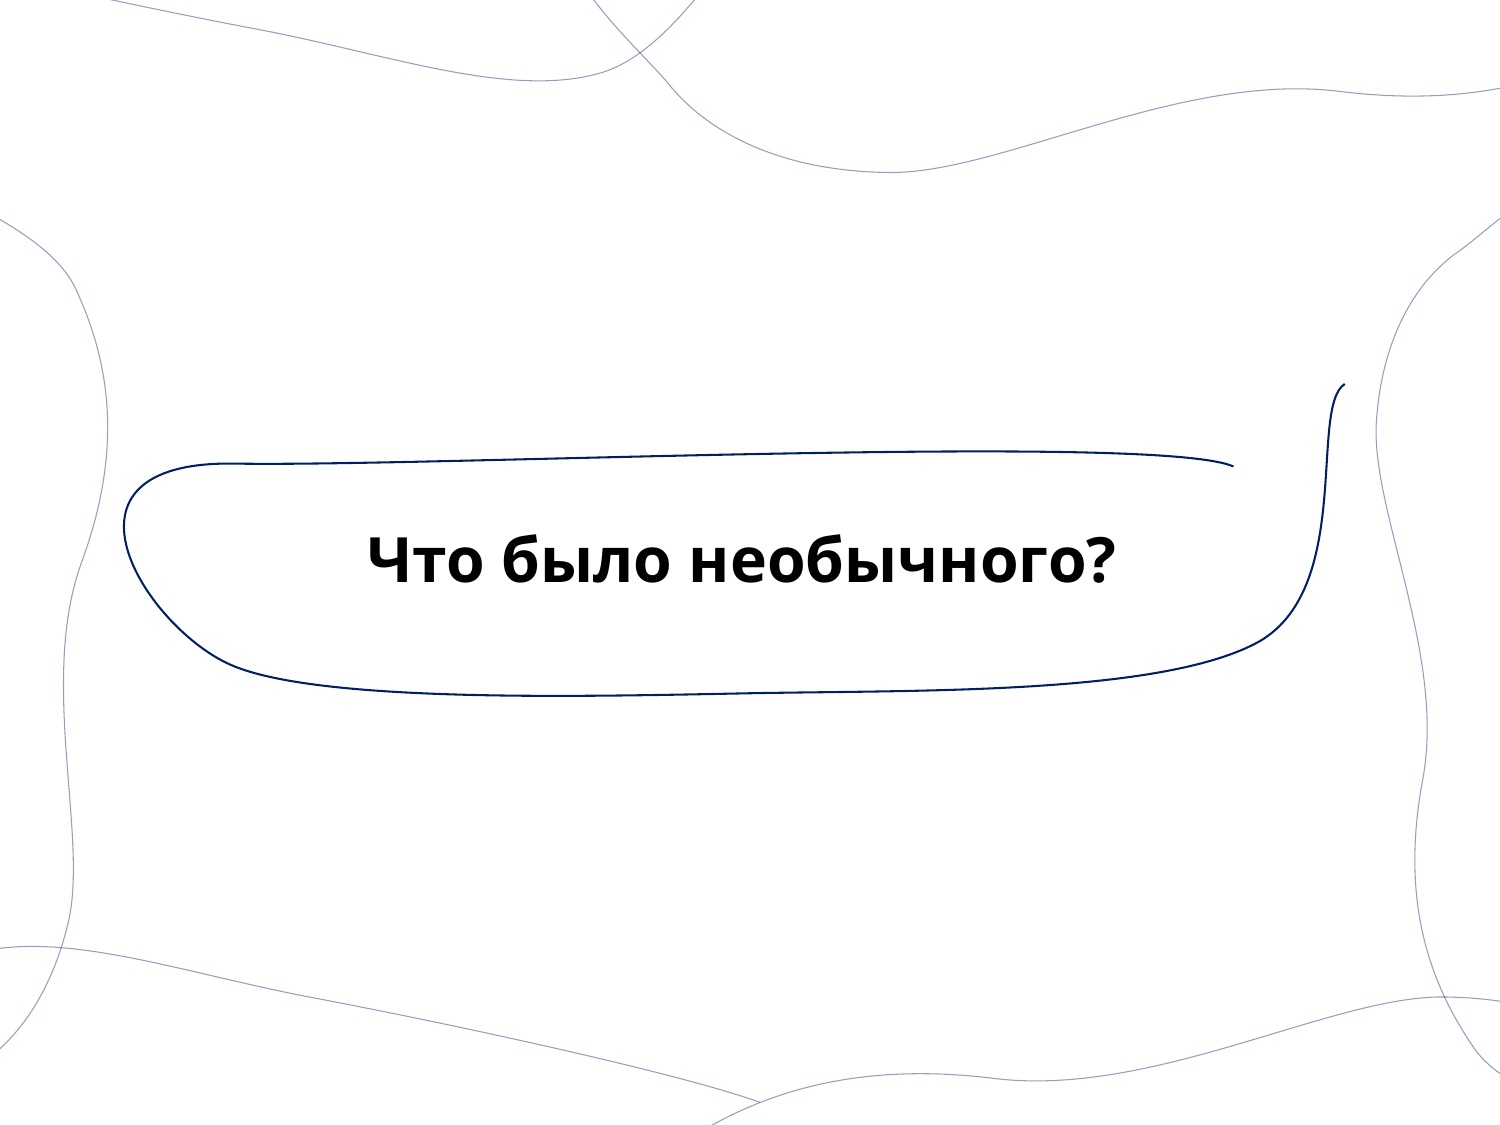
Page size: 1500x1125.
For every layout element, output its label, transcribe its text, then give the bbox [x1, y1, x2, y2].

text_box [0, 218, 109, 947]
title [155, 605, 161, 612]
text_box [710, 995, 1500, 1125]
text_box [122, 383, 1346, 697]
text_box [592, 0, 1500, 174]
title Что было необычного? [1294, 513, 1330, 612]
text_box [1375, 217, 1500, 1000]
text_box [0, 945, 760, 1125]
text_box [107, 0, 639, 82]
